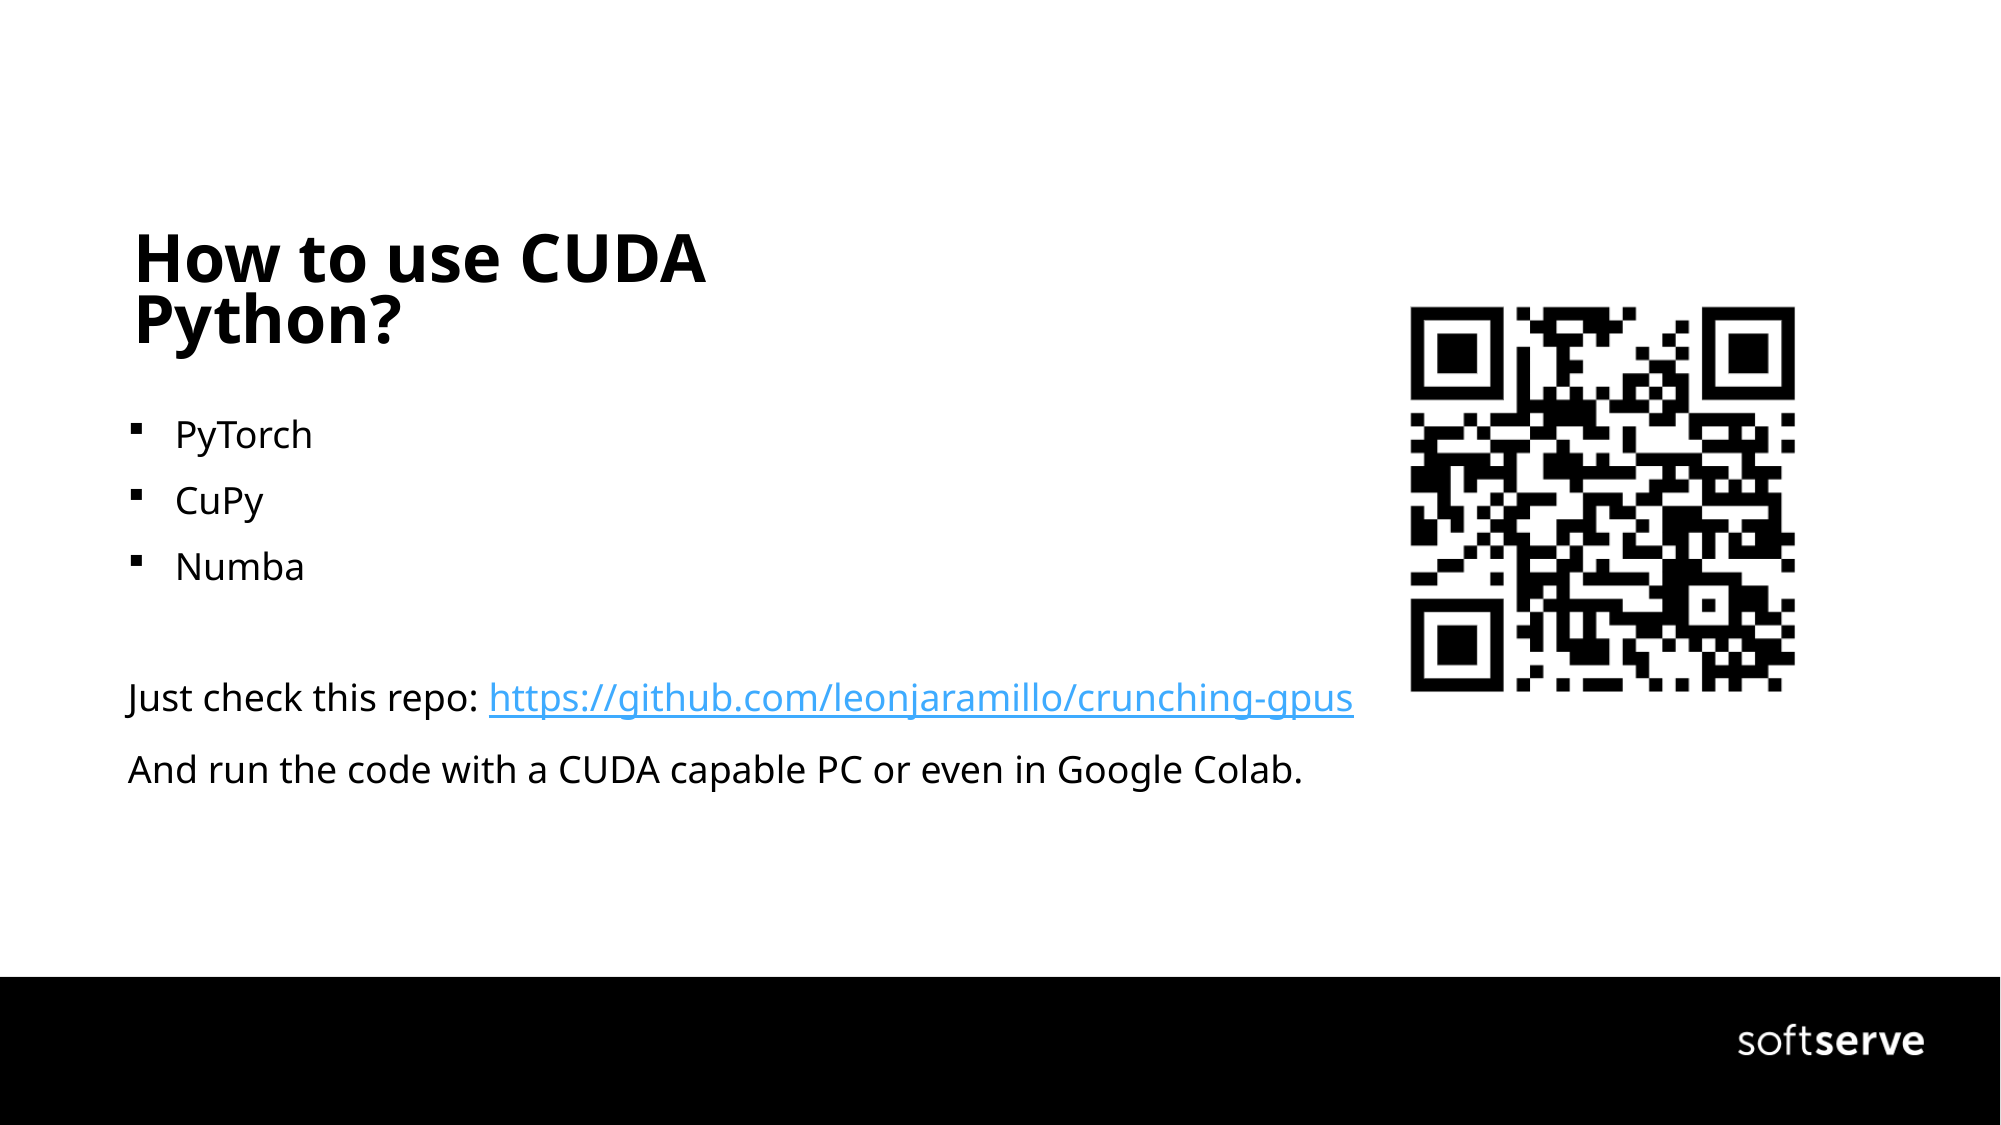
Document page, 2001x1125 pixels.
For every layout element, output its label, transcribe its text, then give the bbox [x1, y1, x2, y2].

text_box PyTorch CuPy Numba Just check this repo: https://github.com/leonjaramillo/crunching-gpus And run the code with a CUDA capable PC or even in Google Colab. [127, 403, 1916, 915]
picture [0, 0, 2001, 1125]
list How to use CUDA Python? [133, 226, 874, 370]
